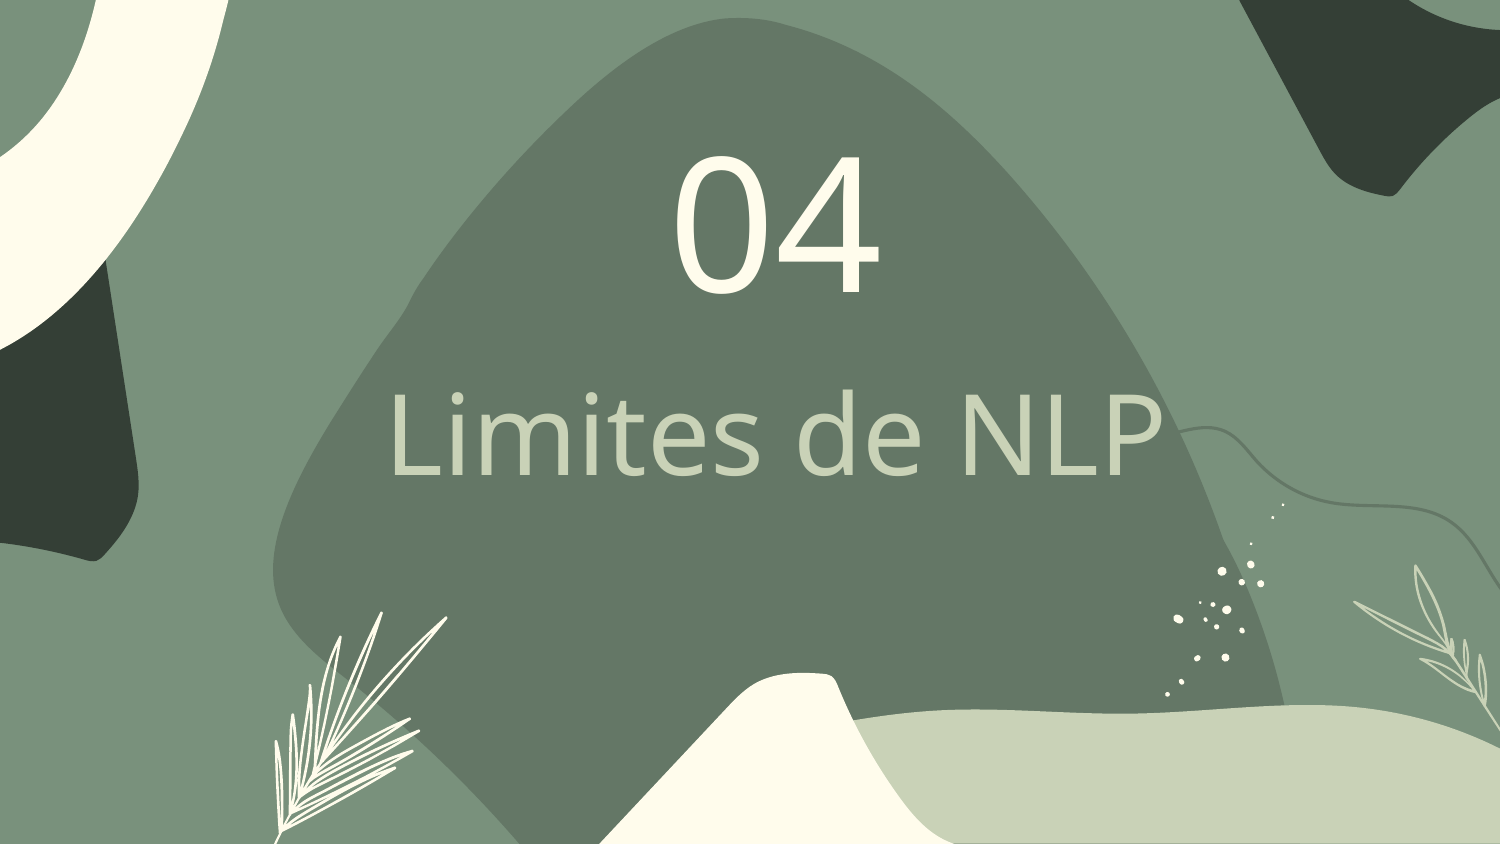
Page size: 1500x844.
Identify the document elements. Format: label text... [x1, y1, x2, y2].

title Limites de NLP [369, 327, 1293, 466]
title 04 [602, 71, 898, 294]
